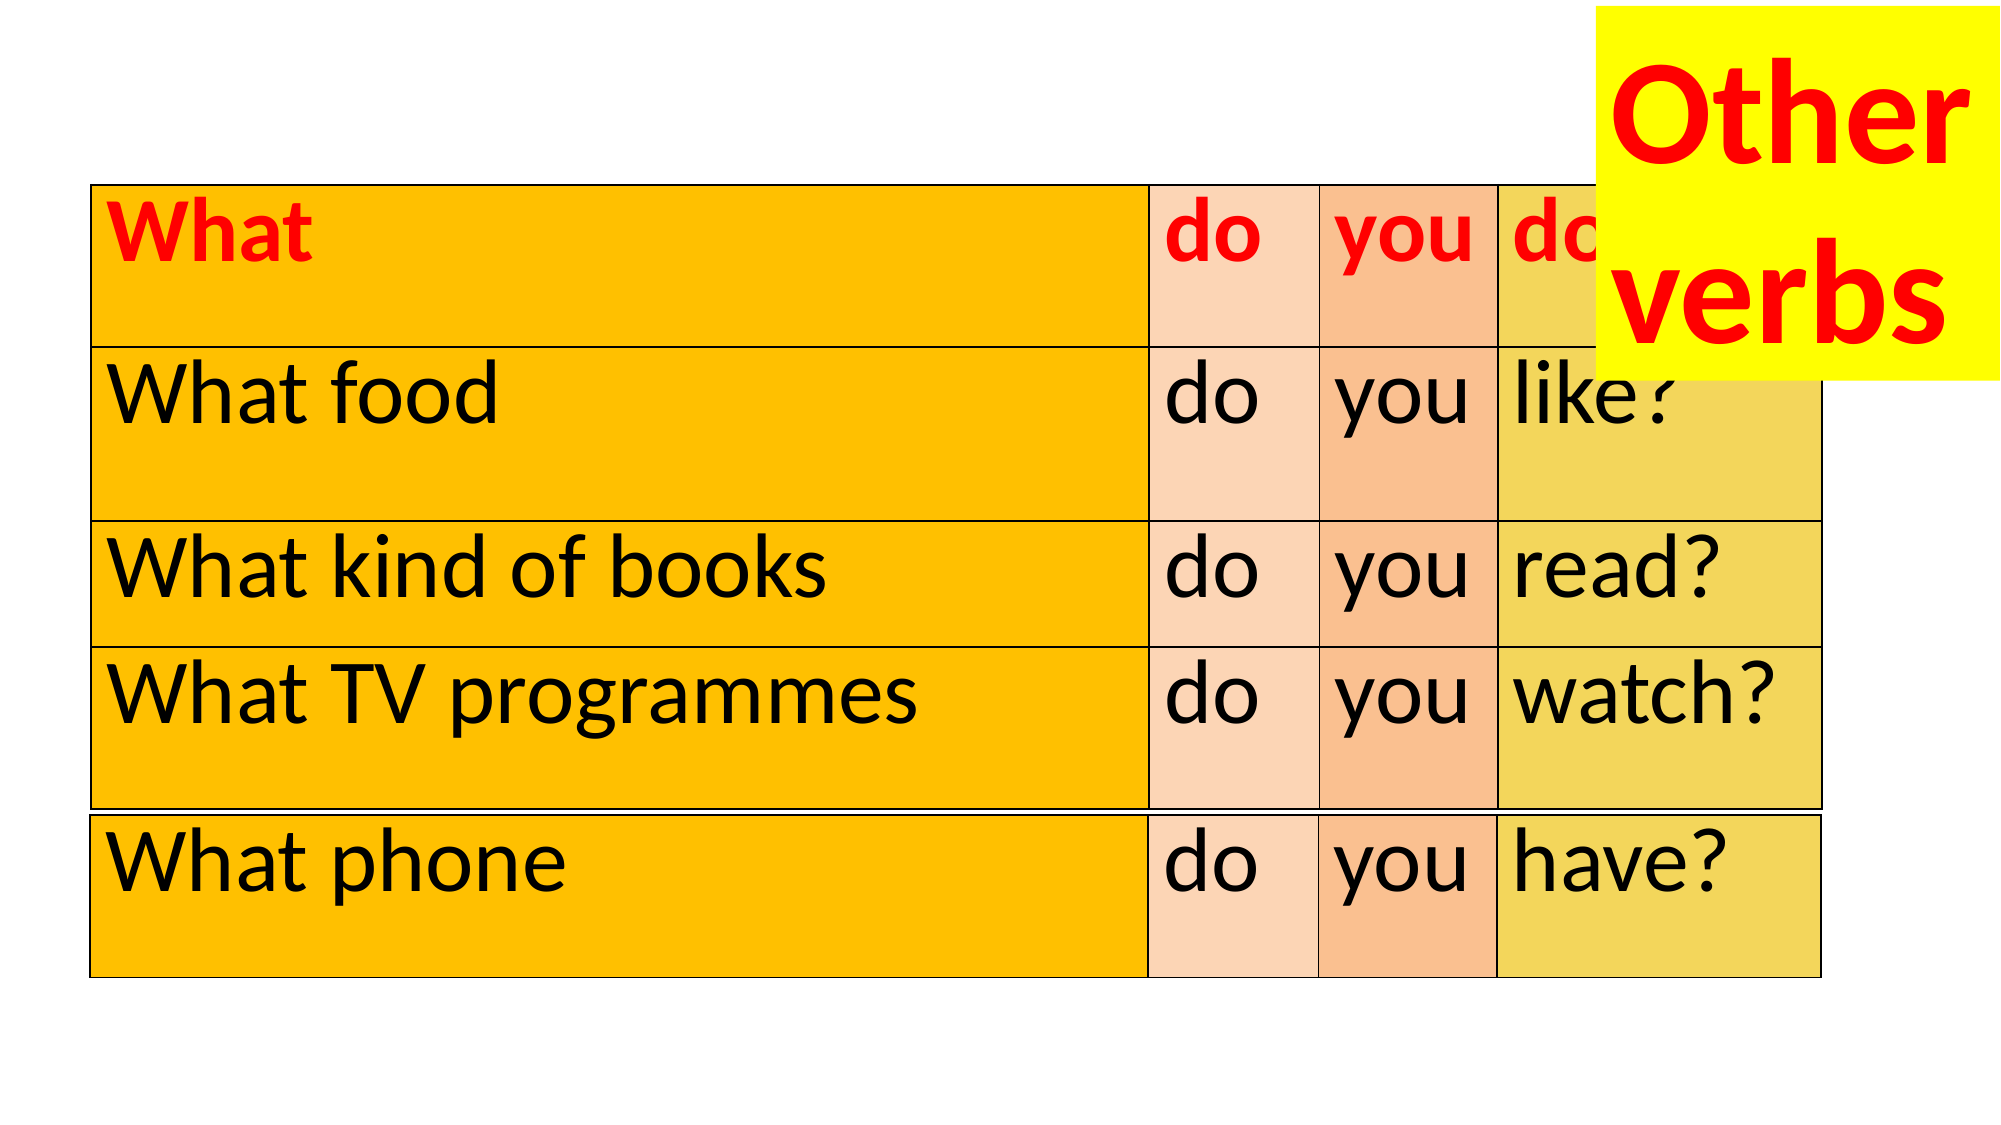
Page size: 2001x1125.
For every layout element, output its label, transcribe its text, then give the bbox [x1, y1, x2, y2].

table_header What phone [91, 816, 1147, 977]
table_cell do [1150, 522, 1319, 646]
table_cell do [1150, 348, 1319, 520]
table_header you [1320, 186, 1497, 346]
table_cell What kind of books [92, 522, 1148, 646]
table_cell you [1320, 348, 1497, 520]
table_header do [1150, 186, 1319, 346]
table_cell like? [1499, 348, 1821, 520]
table_header What [92, 186, 1148, 346]
text_box Other verbs [1595, 5, 2000, 381]
table_header have? [1498, 816, 1820, 977]
table_cell What food [92, 348, 1148, 520]
table_cell you [1320, 648, 1497, 808]
table_cell do [1150, 648, 1319, 808]
table_header do [1149, 816, 1318, 977]
table_cell What TV programmes [92, 648, 1148, 808]
table_cell read? [1499, 522, 1821, 646]
table_header you [1319, 816, 1496, 977]
table_cell watch? [1499, 648, 1821, 808]
table_cell you [1320, 522, 1497, 646]
table_header do? [1499, 186, 1595, 346]
